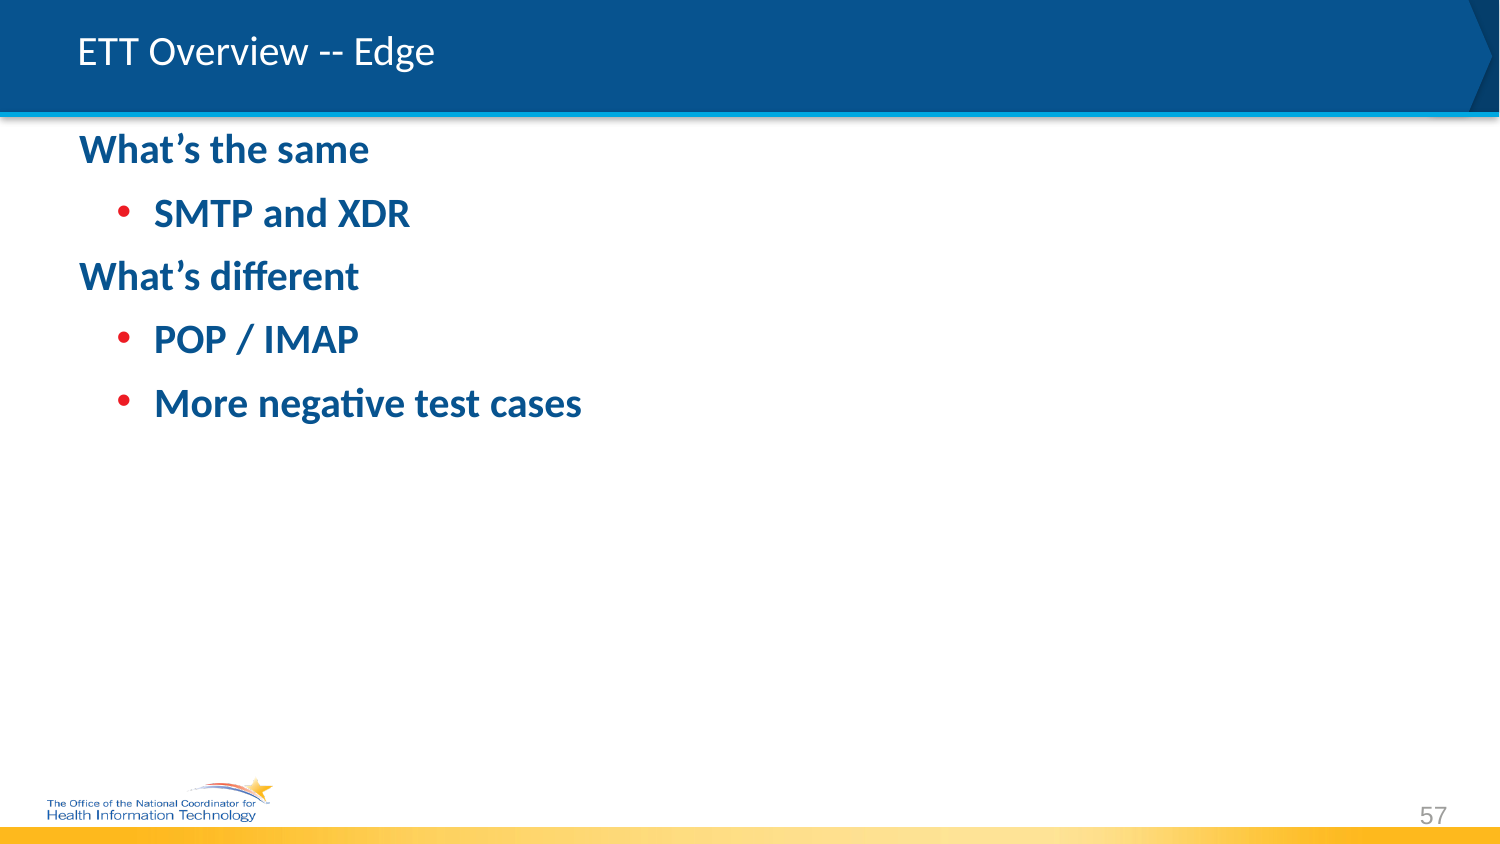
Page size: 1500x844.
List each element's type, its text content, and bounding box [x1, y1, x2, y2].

list What’s the same SMTP and XDR What’s different POP / IMAP More negative test cases [64, 102, 1435, 740]
slide_number 57 [1112, 800, 1463, 829]
title ETT Overview -- Edge [62, 9, 1438, 106]
picture [0, 827, 1500, 844]
picture [47, 776, 273, 822]
